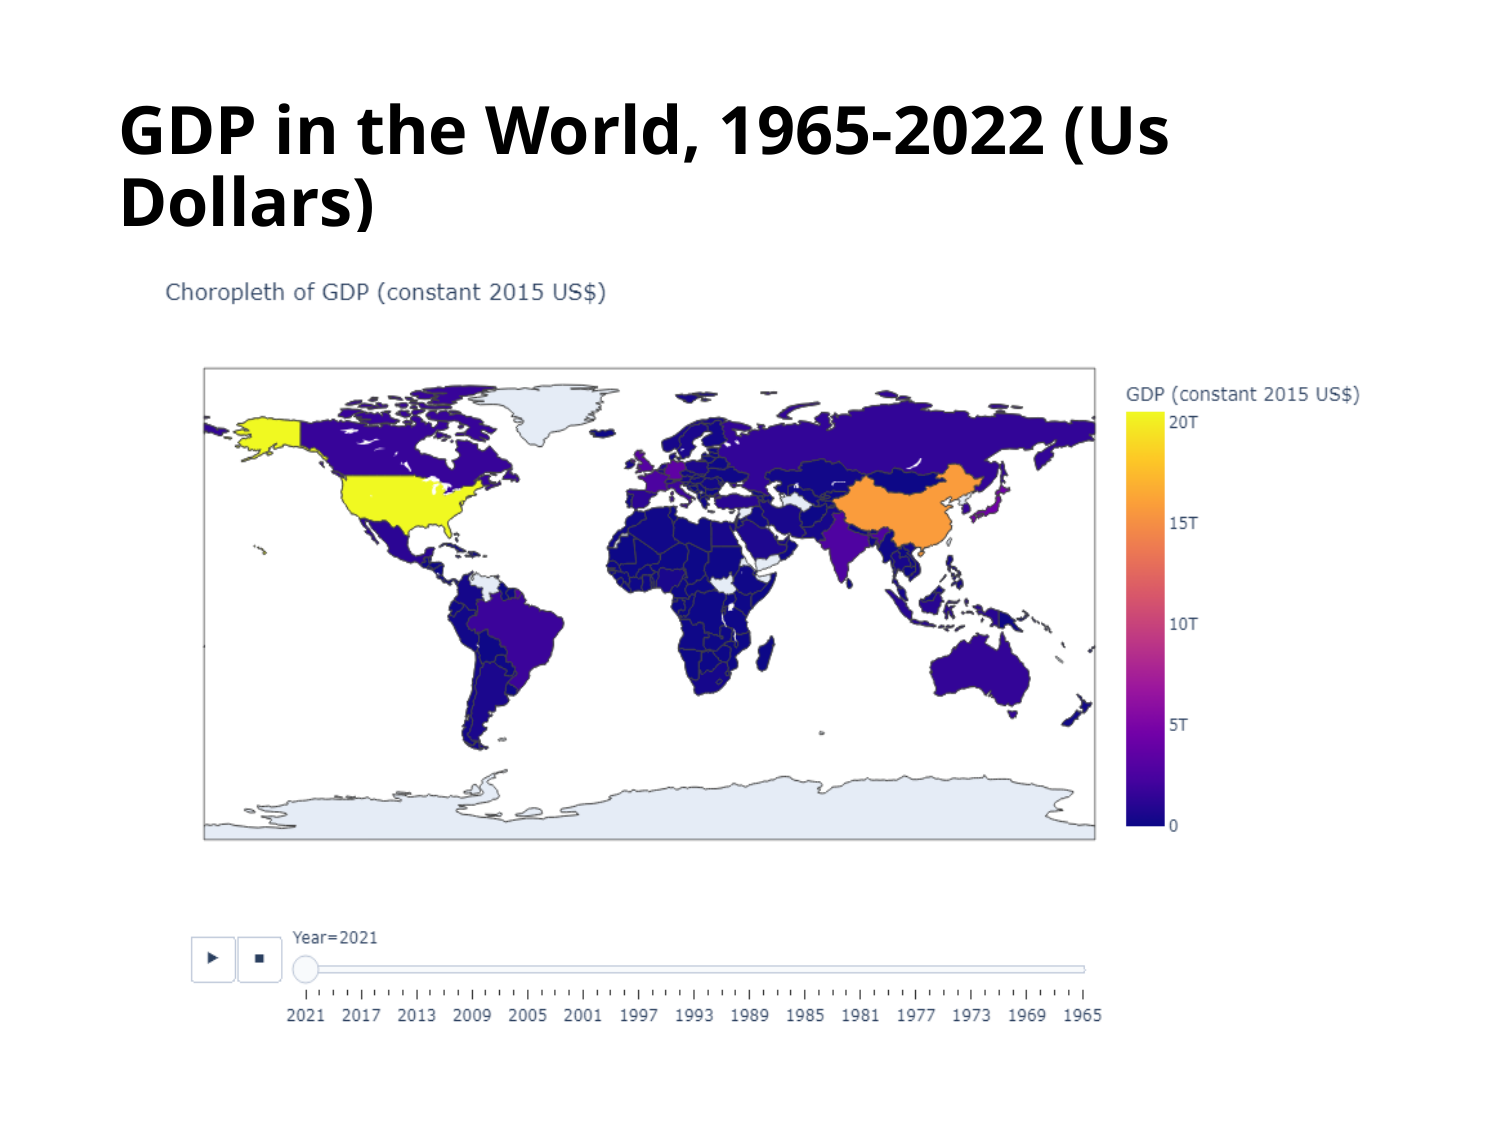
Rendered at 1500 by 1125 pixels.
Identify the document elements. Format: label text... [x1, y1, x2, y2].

picture [101, 232, 1389, 1050]
title GDP in the World, 1965-2022 (Us Dollars) [103, 59, 1397, 278]
